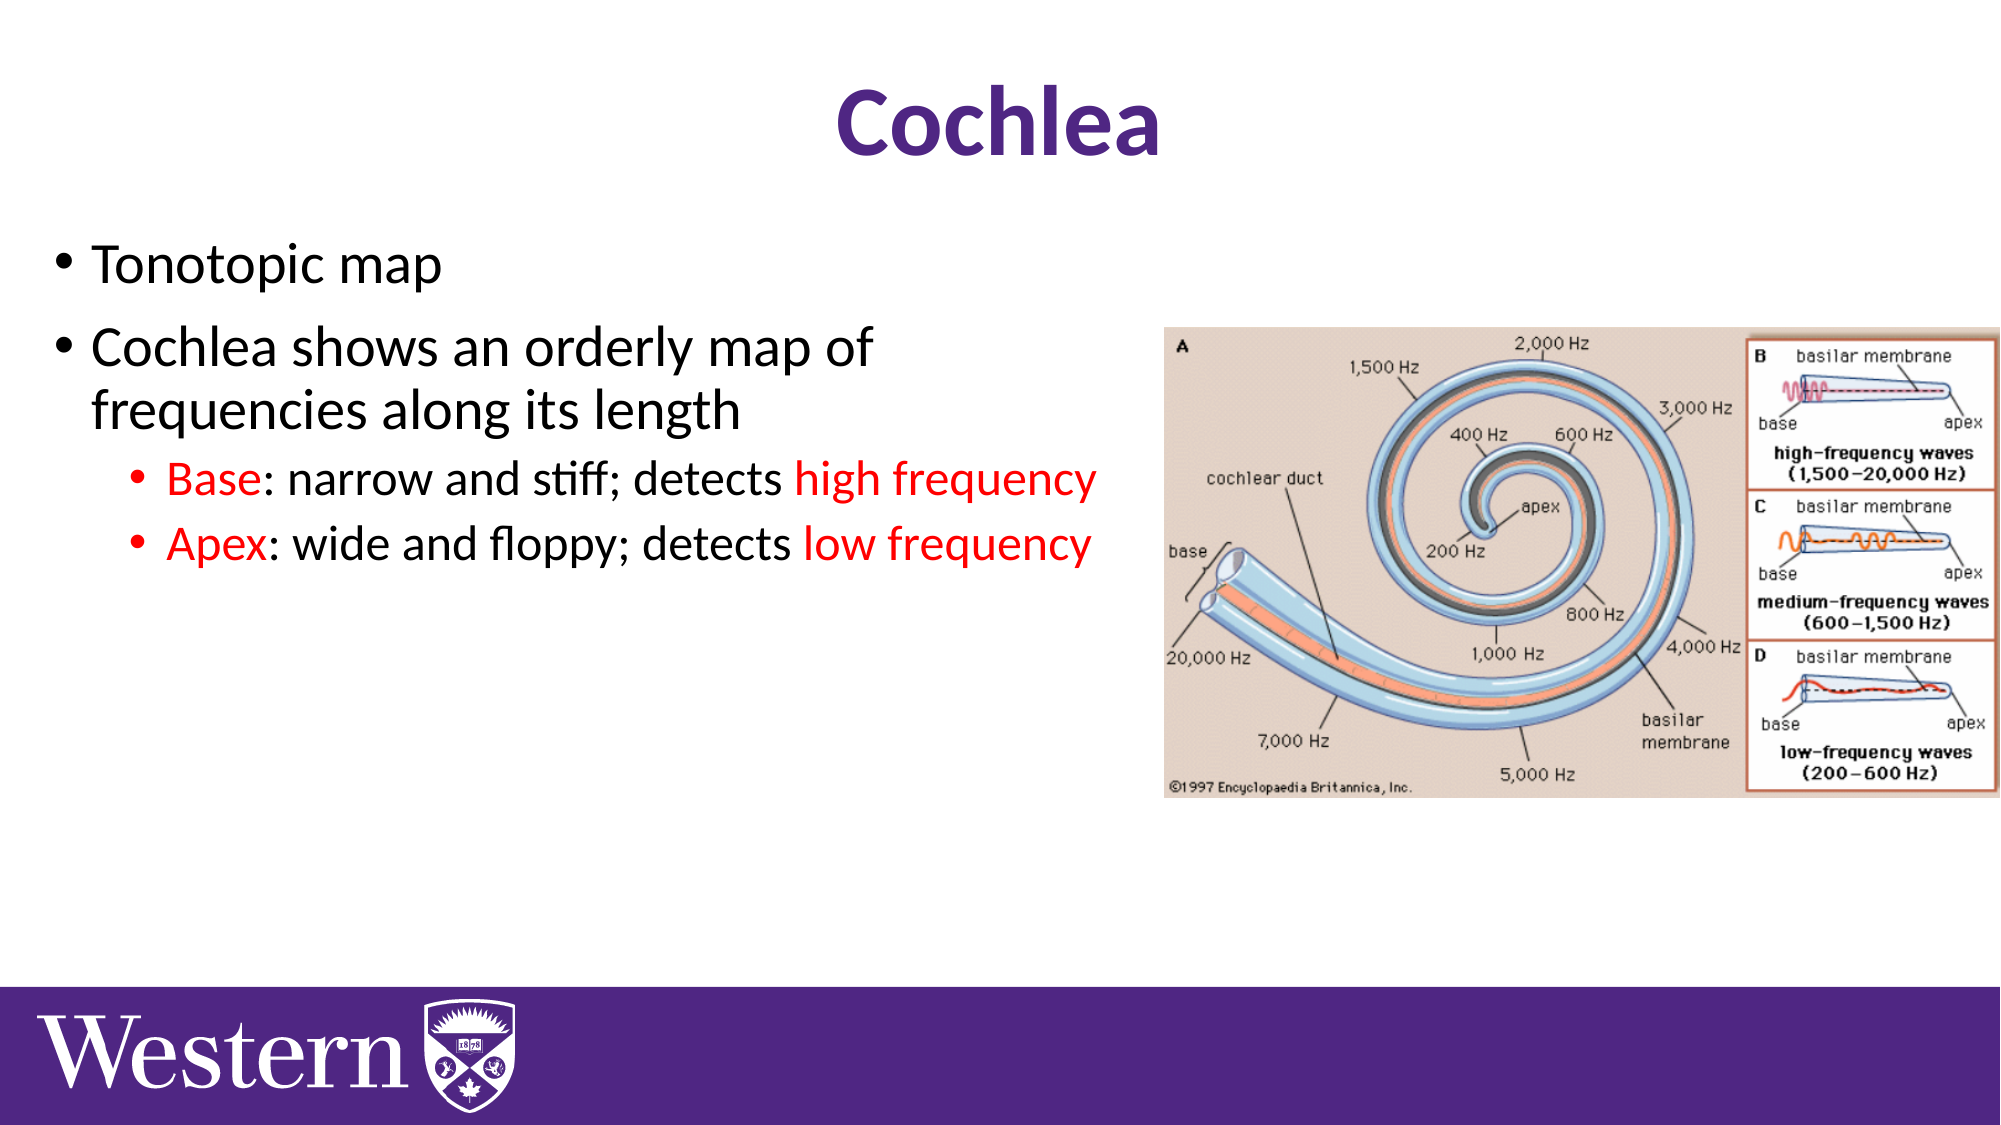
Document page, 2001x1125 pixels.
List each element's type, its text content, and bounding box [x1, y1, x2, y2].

picture [37, 999, 515, 1113]
picture [1164, 327, 2000, 798]
list Tonotopic map Cochlea shows an orderly map of frequencies along its length Base: narrow and stiff; detects high frequency Apex: wide and floppy; detects low frequency [38, 225, 1165, 914]
title Cochlea [137, 32, 1863, 213]
text_box [0, 986, 2000, 1125]
